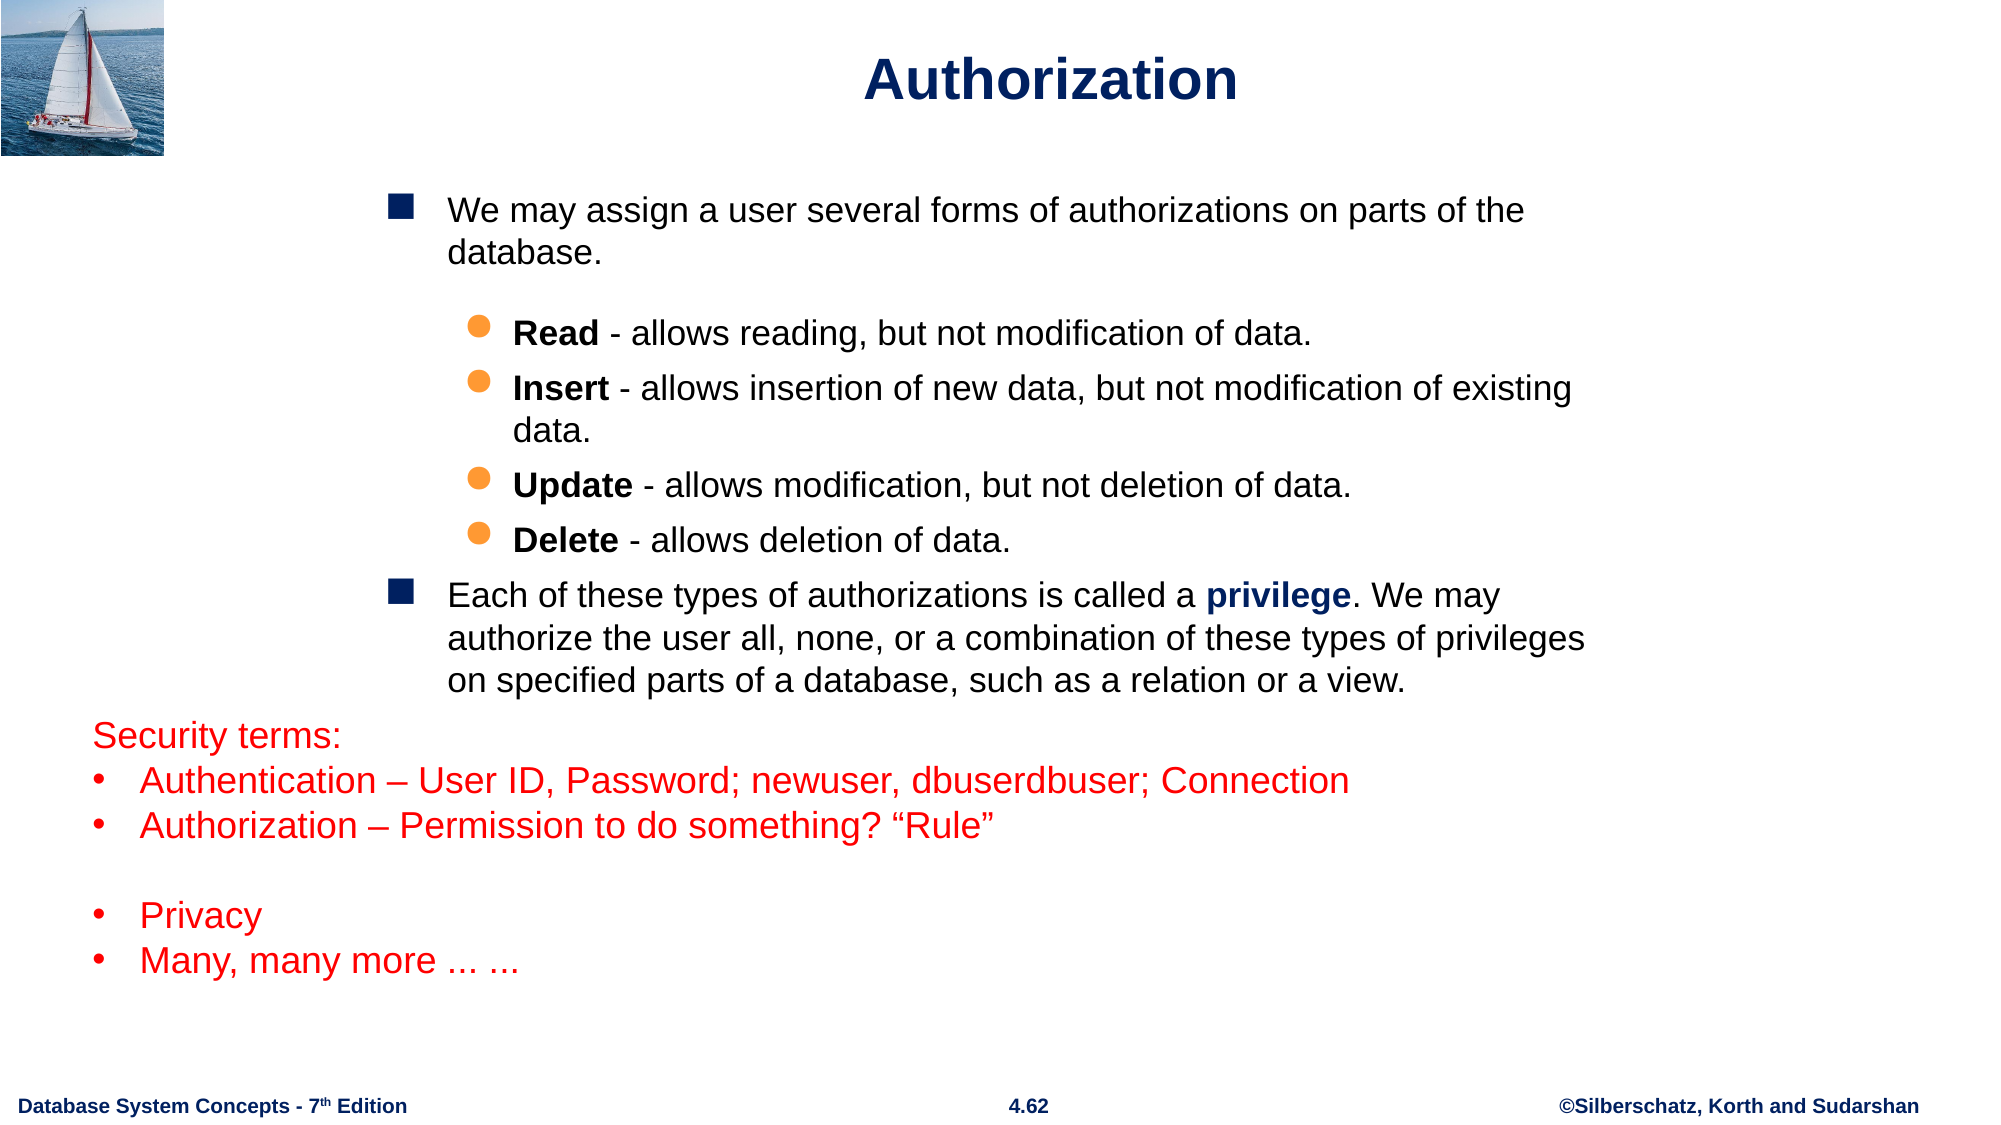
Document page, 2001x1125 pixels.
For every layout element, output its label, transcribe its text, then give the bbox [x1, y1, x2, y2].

list We may assign a user several forms of authorizations on parts of the database. Read - allows reading, but not modification of data. Insert - allows insertion of new data, but not modification of existing data. Update - allows modification, but not deletion of data. Delete - allows deletion of data. Each of these types of authorizations is called a privilege. We may authorize the user all, none, or a combination of these types of privileges on specified parts of a database, such as a relation or a view. [376, 179, 1625, 703]
picture [1, 0, 164, 156]
text_box Security terms: Authentication – User ID, Password; newuser, dbuserdbuser; Connection Authorization – Permission to do something? “Rule” Privacy Many, many more ... ... [77, 703, 1779, 988]
title Authorization [167, 18, 1935, 120]
